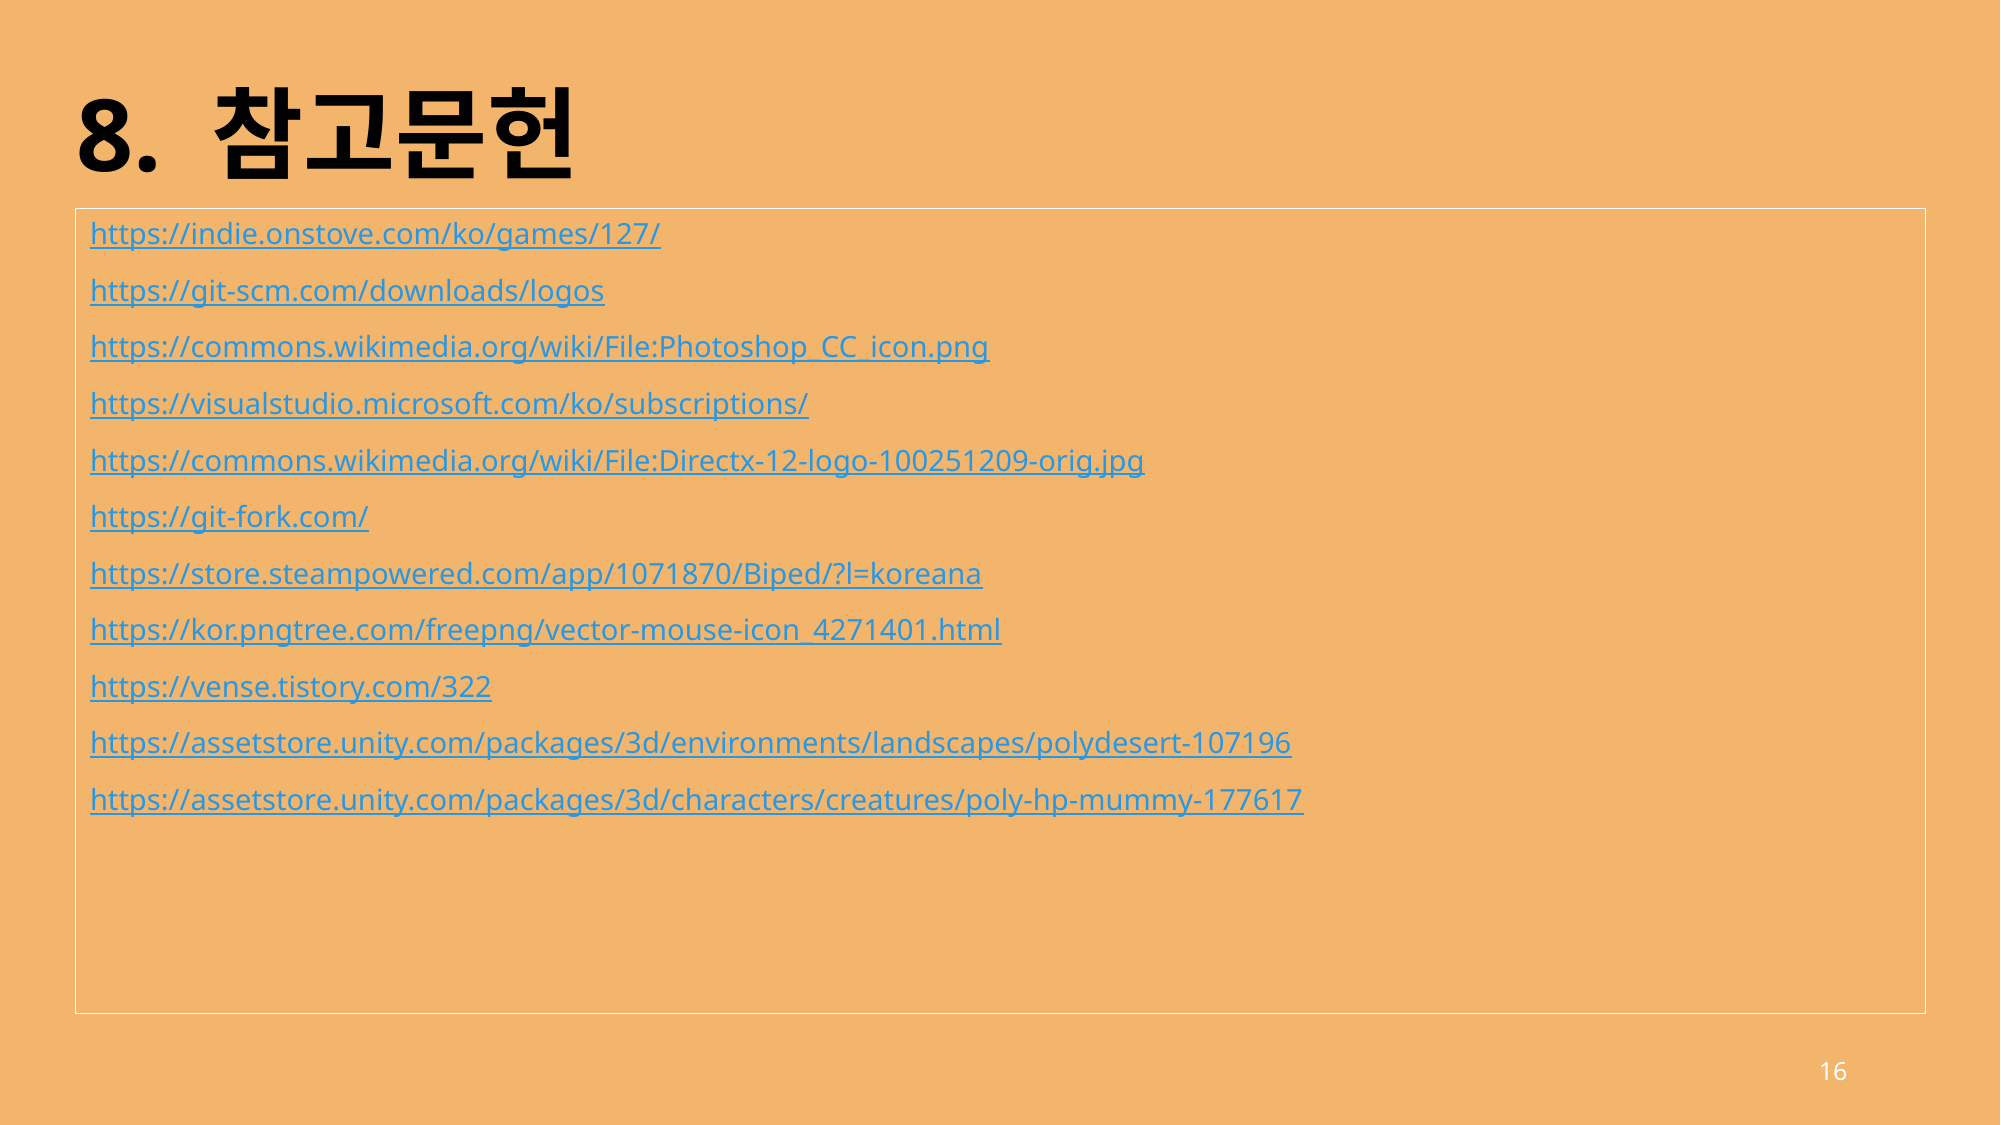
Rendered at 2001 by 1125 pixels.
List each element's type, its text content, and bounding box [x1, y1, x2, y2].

slide_number 16 [1412, 1042, 1863, 1103]
text_box 8. 참고문헌 [60, 53, 1886, 225]
list https://indie.onstove.com/ko/games/127/ https://git-scm.com/downloads/logos https://commons.wikimedia.org/wiki/File:Photoshop_CC_icon.png https://visualstudio.microsoft.com/ko/subscriptions/ https://commons.wikimedia.org/wiki/File:Directx-12-logo-100251209-orig.jpg https://git-fork.com/ https://store.steampowered.com/app/1071870/Biped/?l=koreana https://kor.pngtree.com/freepng/vector-mouse-icon_4271401.html https://vense.tistory.com/322 https://assetstore.unity.com/packages/3d/environments/landscapes/polydesert-107196 https://assetstore.unity.com/packages/3d/characters/creatures/poly-hp-mummy-177617 [75, 208, 1925, 1014]
